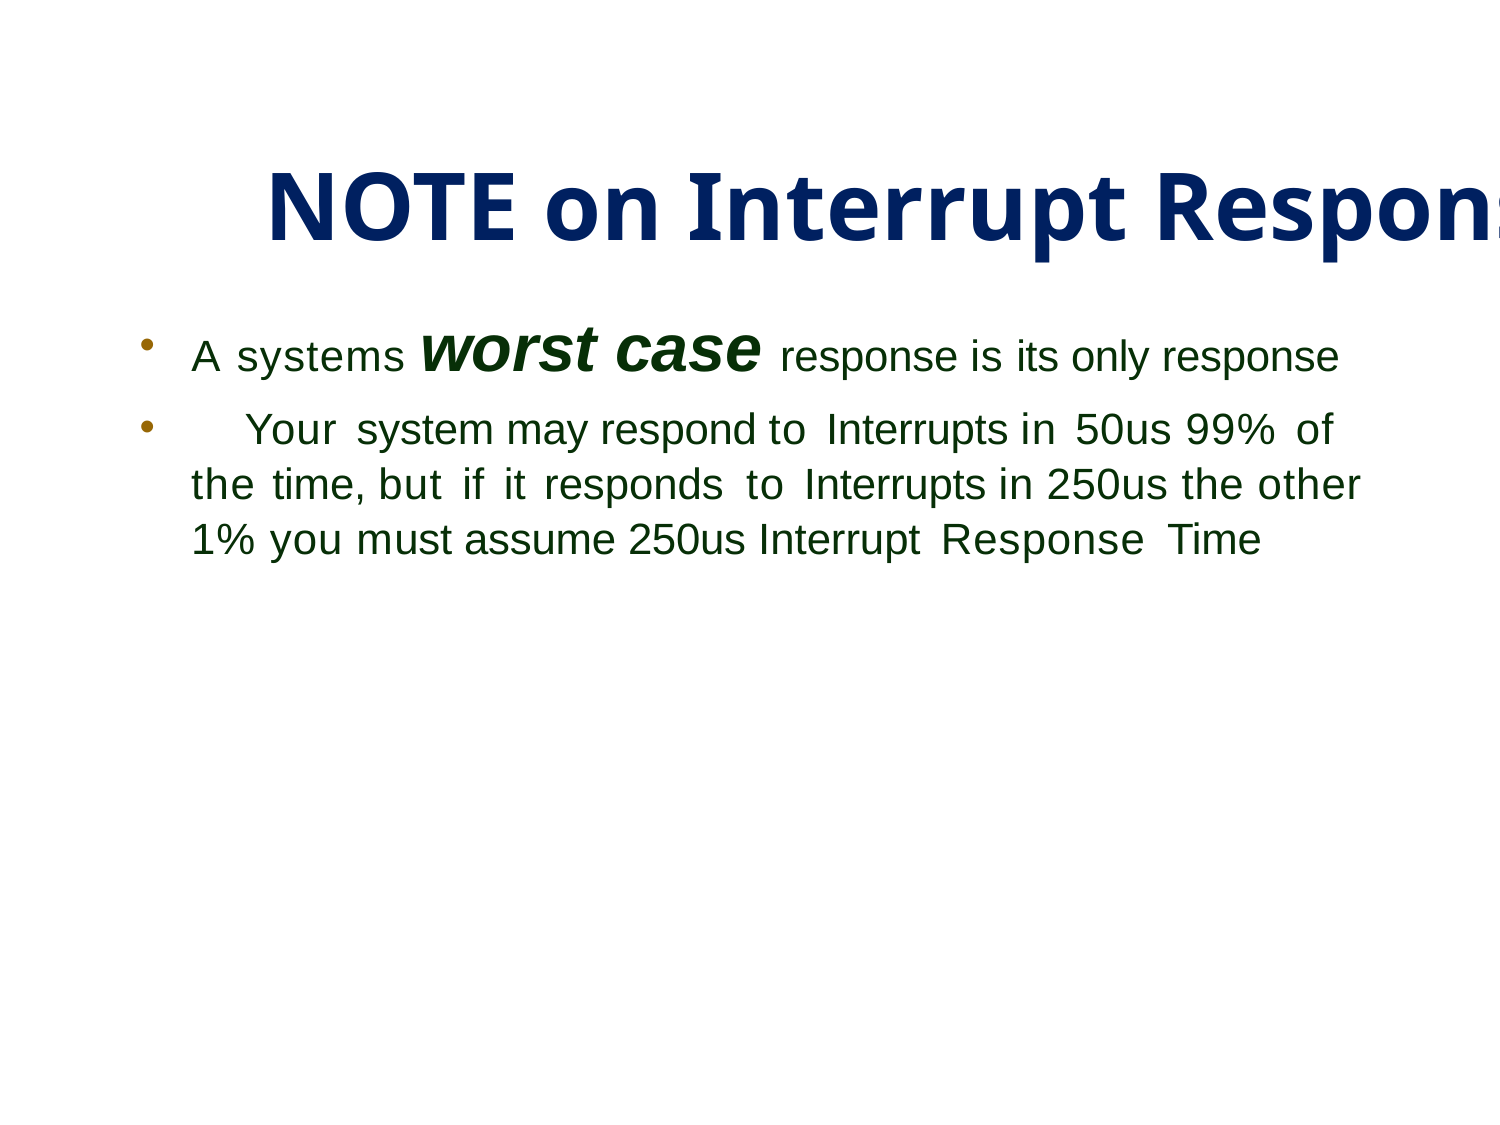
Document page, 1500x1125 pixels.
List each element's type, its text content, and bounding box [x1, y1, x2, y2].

list A systems worst case response is its only response Your system may respond to Interrupts in 50us 99% of the time, but if it responds to Interrupts in 250us the other 1% you must assume 250us Interrupt Response Time [137, 299, 1413, 943]
title NOTE on Interrupt Response [137, 40, 1500, 298]
